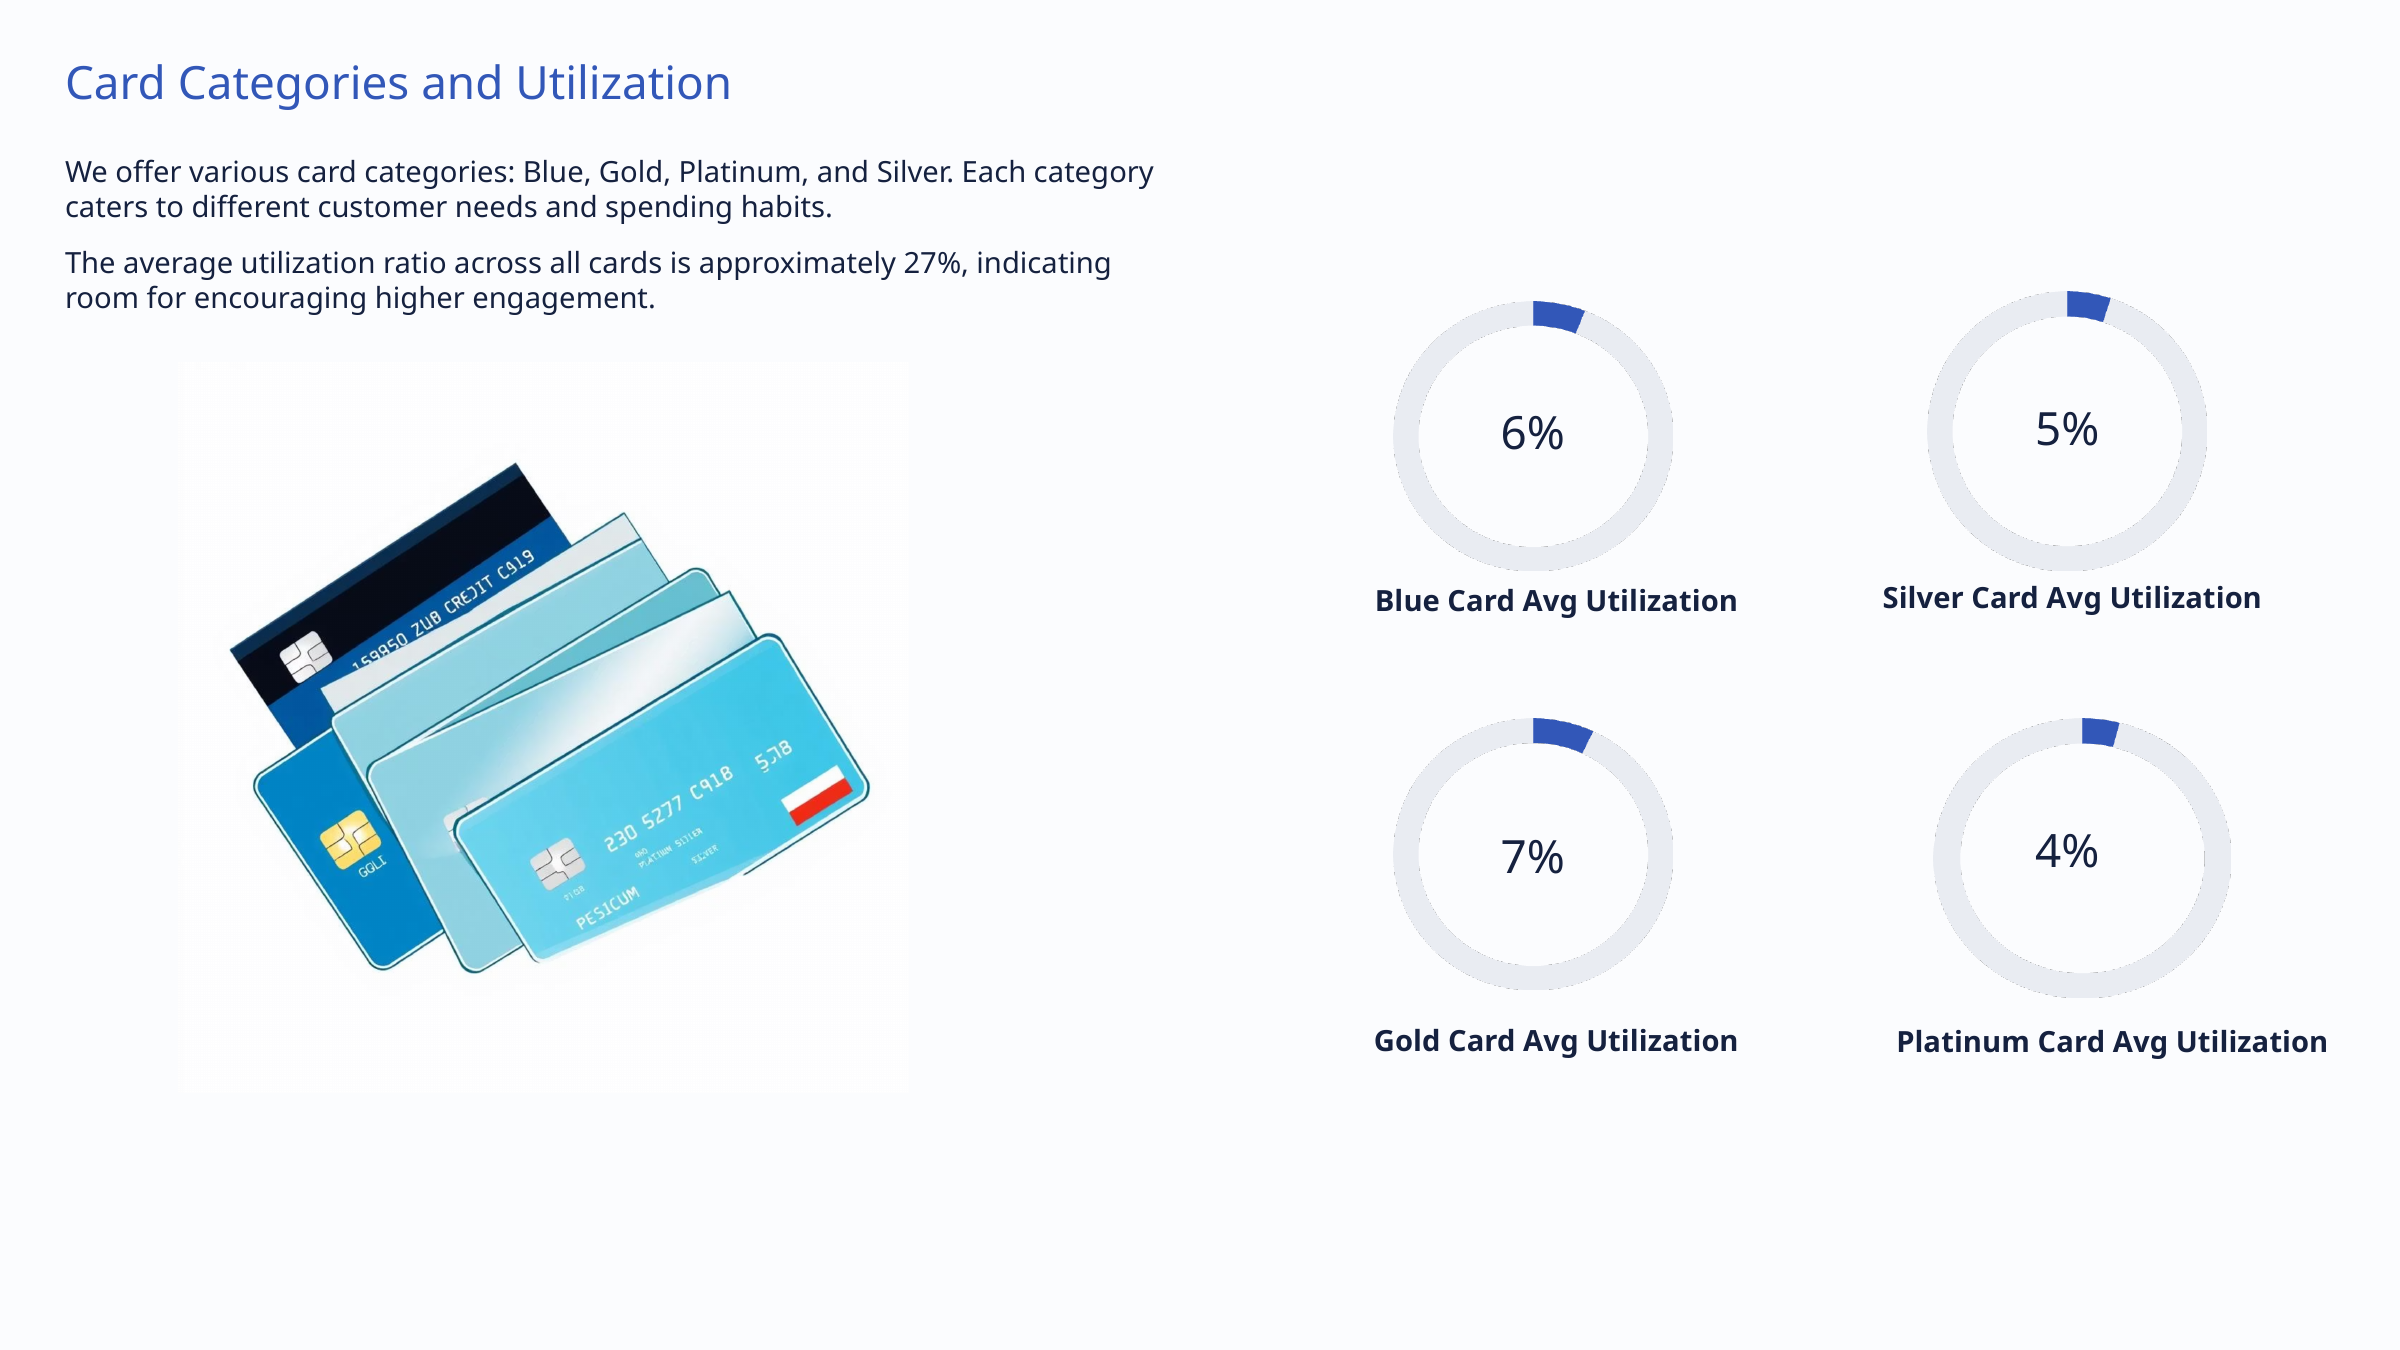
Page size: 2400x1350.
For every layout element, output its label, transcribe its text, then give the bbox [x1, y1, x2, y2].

text_box Card Categories and Utilization [65, 51, 747, 110]
text_box The average utilization ratio across all cards is approximately 27%, indicating room for encouraging higher engagement. [65, 244, 1178, 304]
text_box We offer various card categories: Blue, Gold, Platinum, and Silver. Each category caters to different customer needs and spending habits. [65, 153, 1178, 214]
text_box Platinum Card Avg Utilization [1556, 1029, 2400, 1060]
picture [1927, 291, 2207, 571]
text_box Blue Card Avg Utilization [1000, 588, 2113, 619]
text_box Silver Card Avg Utilization [1516, 584, 2400, 615]
picture [1393, 301, 1673, 571]
picture [178, 362, 909, 1093]
text_box Gold Card Avg Utilization [1120, 1027, 1993, 1052]
picture [1933, 718, 2231, 998]
picture [1393, 718, 1673, 990]
